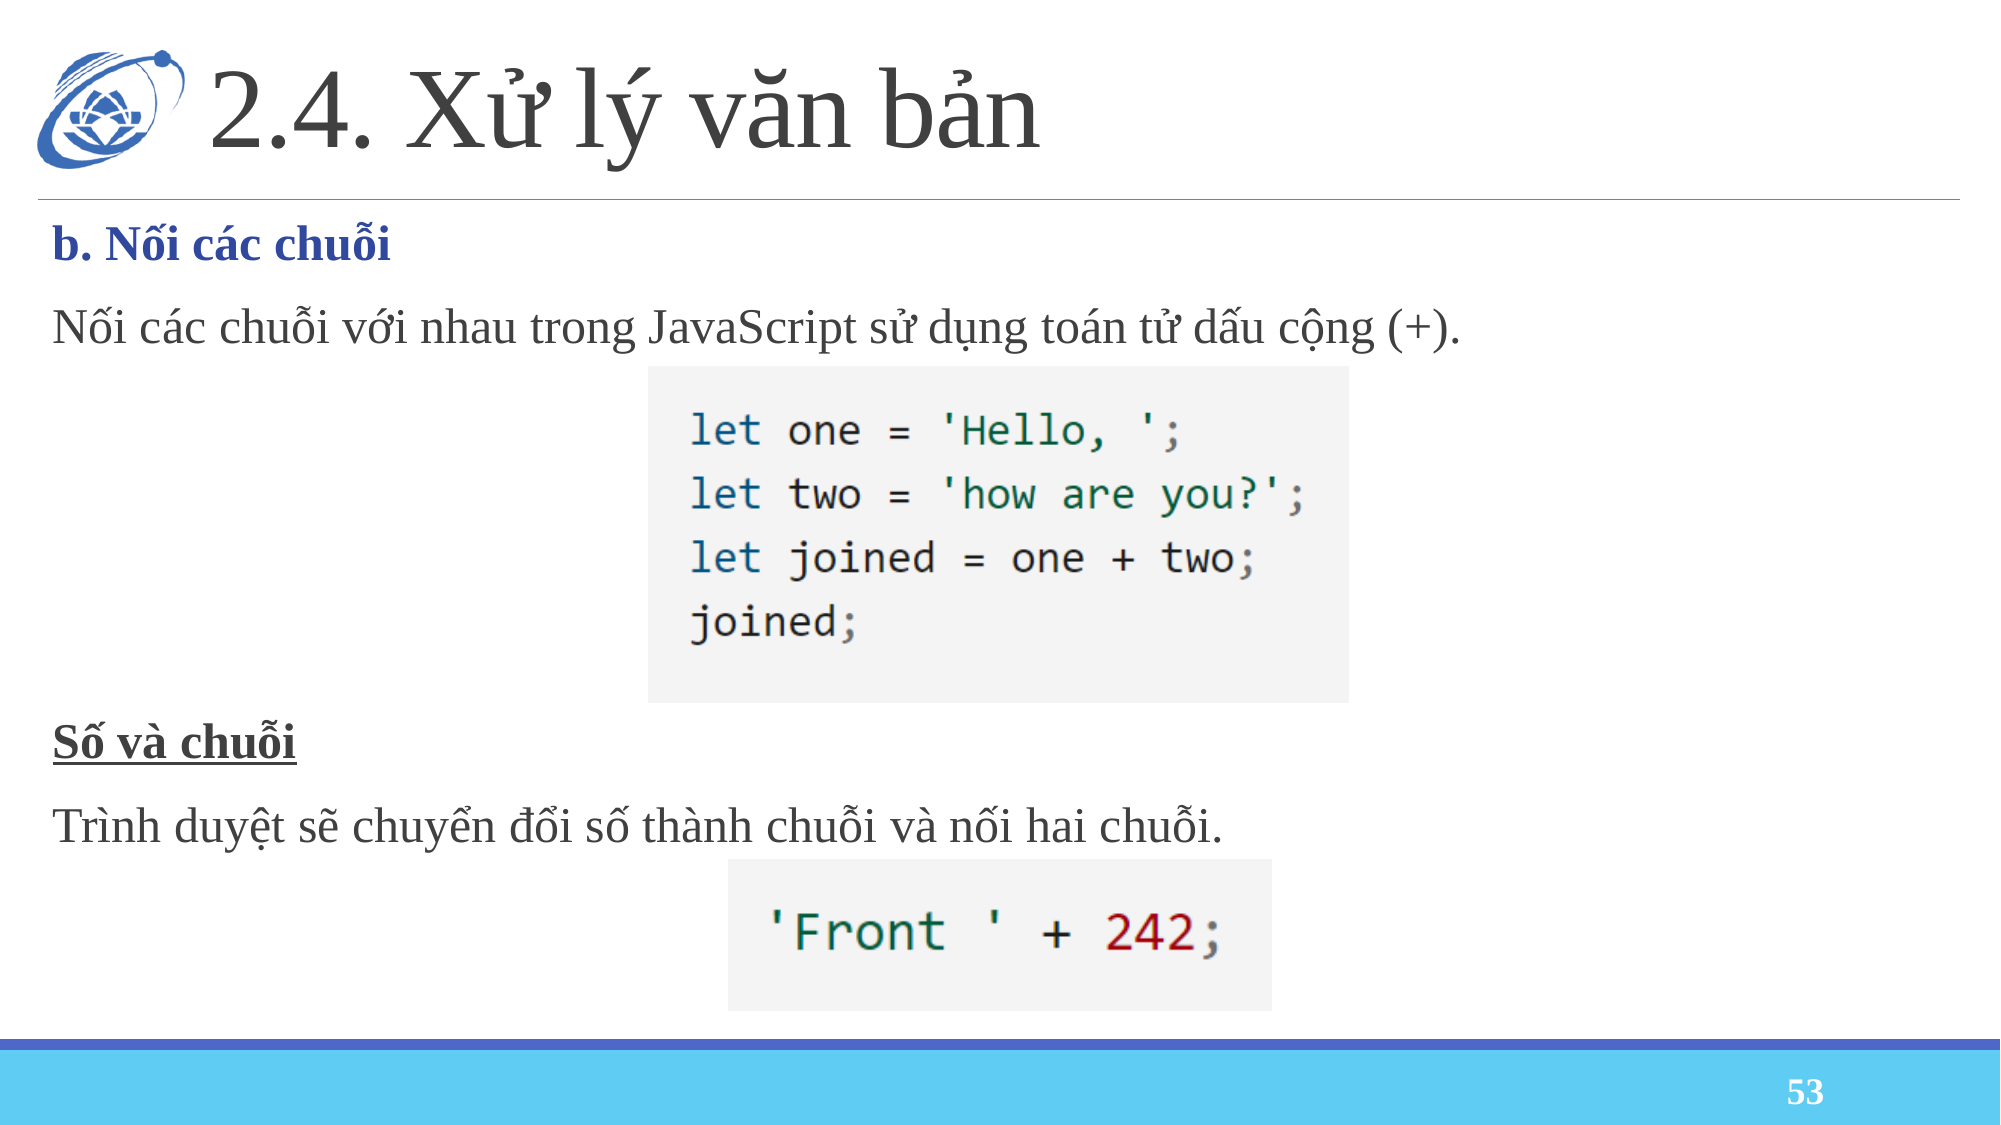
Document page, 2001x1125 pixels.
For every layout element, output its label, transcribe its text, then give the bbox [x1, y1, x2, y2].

title 2.4. Xử lý văn bản [193, 47, 1961, 192]
list b. Nối các chuỗi Nối các chuỗi với nhau trong JavaScript sử dụng toán tử dấu cộng (+). Số và chuỗi Trình duyệt sẽ chuyển đổi số thành chuỗi và nối hai chuỗi. [37, 209, 1961, 1011]
picture [648, 365, 1350, 703]
slide_number 53 [1624, 1059, 1840, 1120]
picture [728, 858, 1272, 1011]
picture [37, 34, 185, 183]
